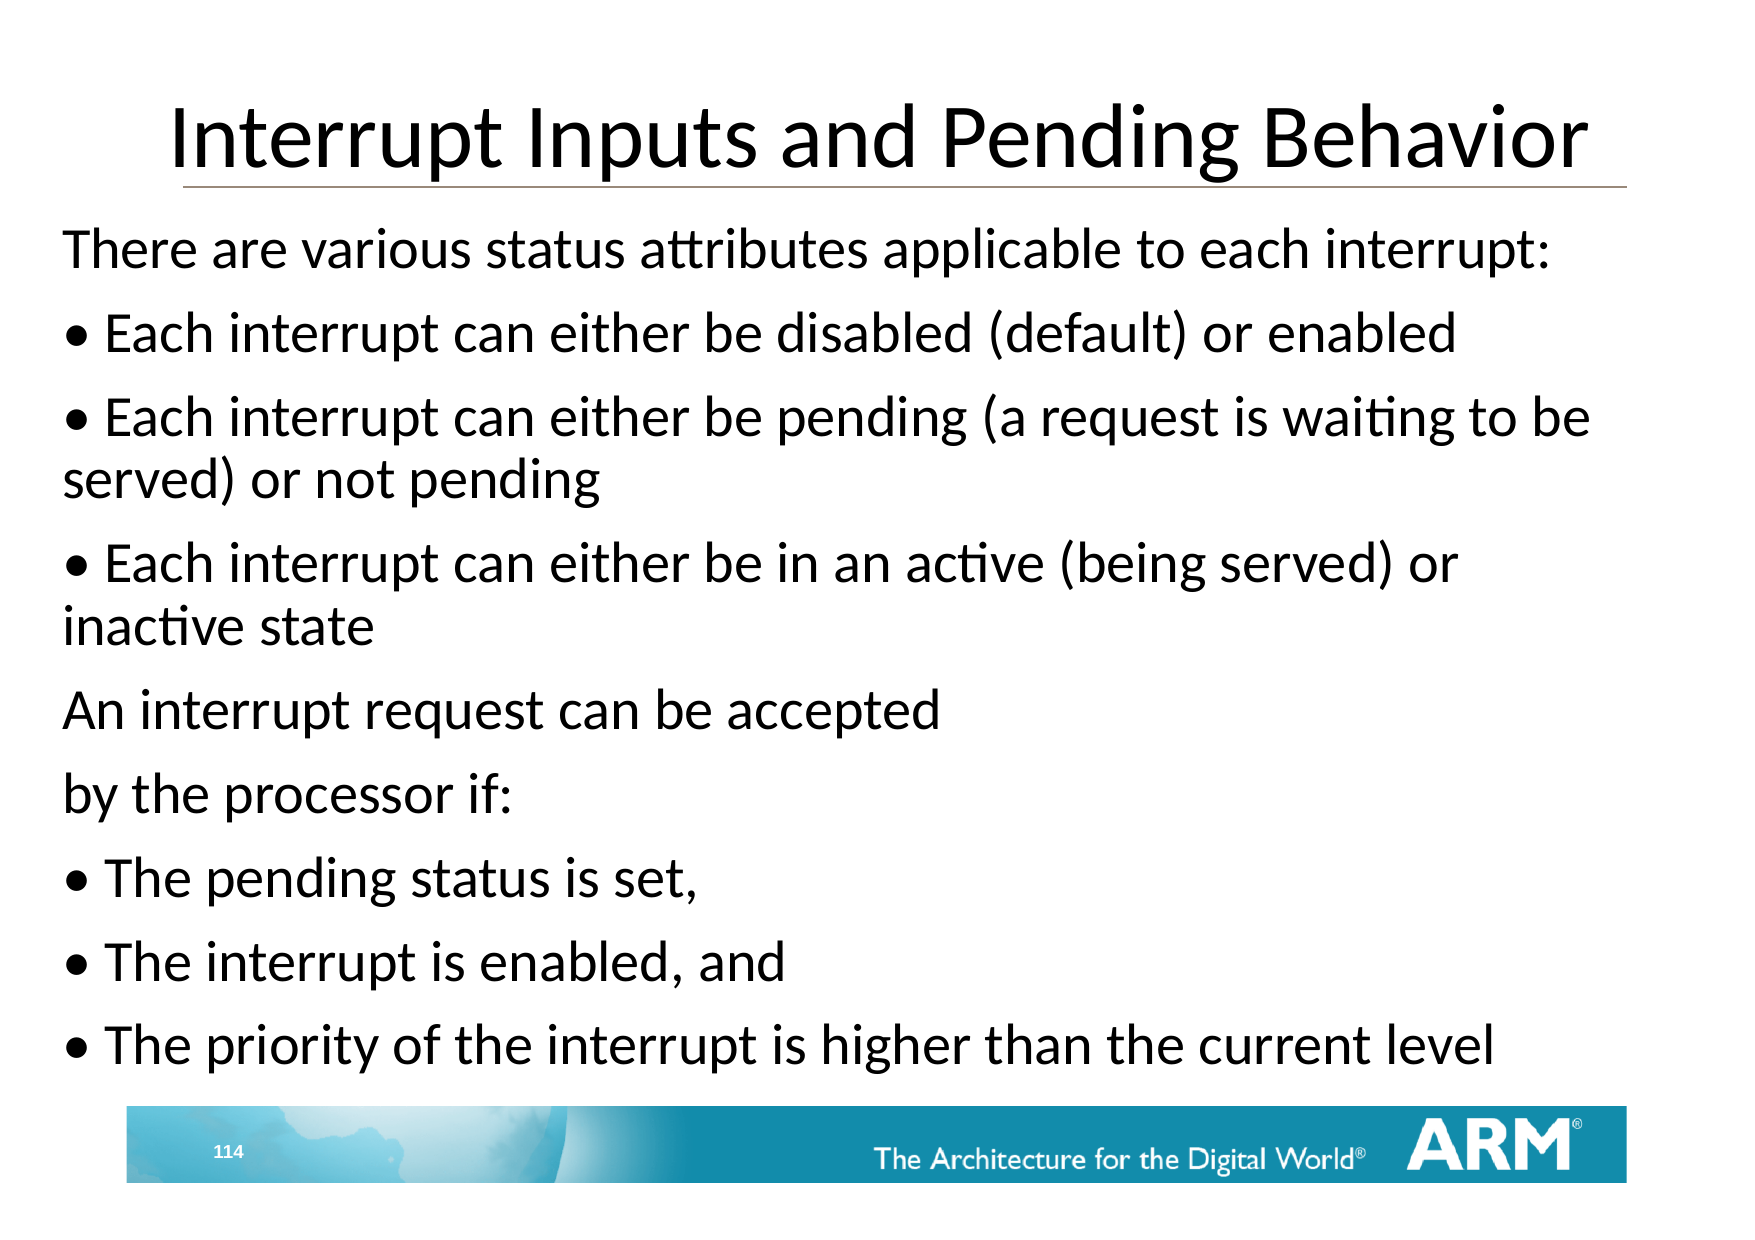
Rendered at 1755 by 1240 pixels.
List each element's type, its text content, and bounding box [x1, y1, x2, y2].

slide_number 114 [198, 1139, 287, 1187]
title Interrupt Inputs and Pending Behavior [168, 88, 1664, 180]
list There are various status attributes applicable to each interrupt: • Each interrupt can either be disabled (default) or enabled • Each interrupt can either be pending (a request is waiting to be served) or not pending • Each interrupt can either be in an active (being served) or inactive state An interrupt request can be accepted by the processor if: • The pending status is set, • The interrupt is enabled, and • The priority of the interrupt is higher than the current level [62, 218, 1615, 492]
picture [126, 1106, 1627, 1183]
